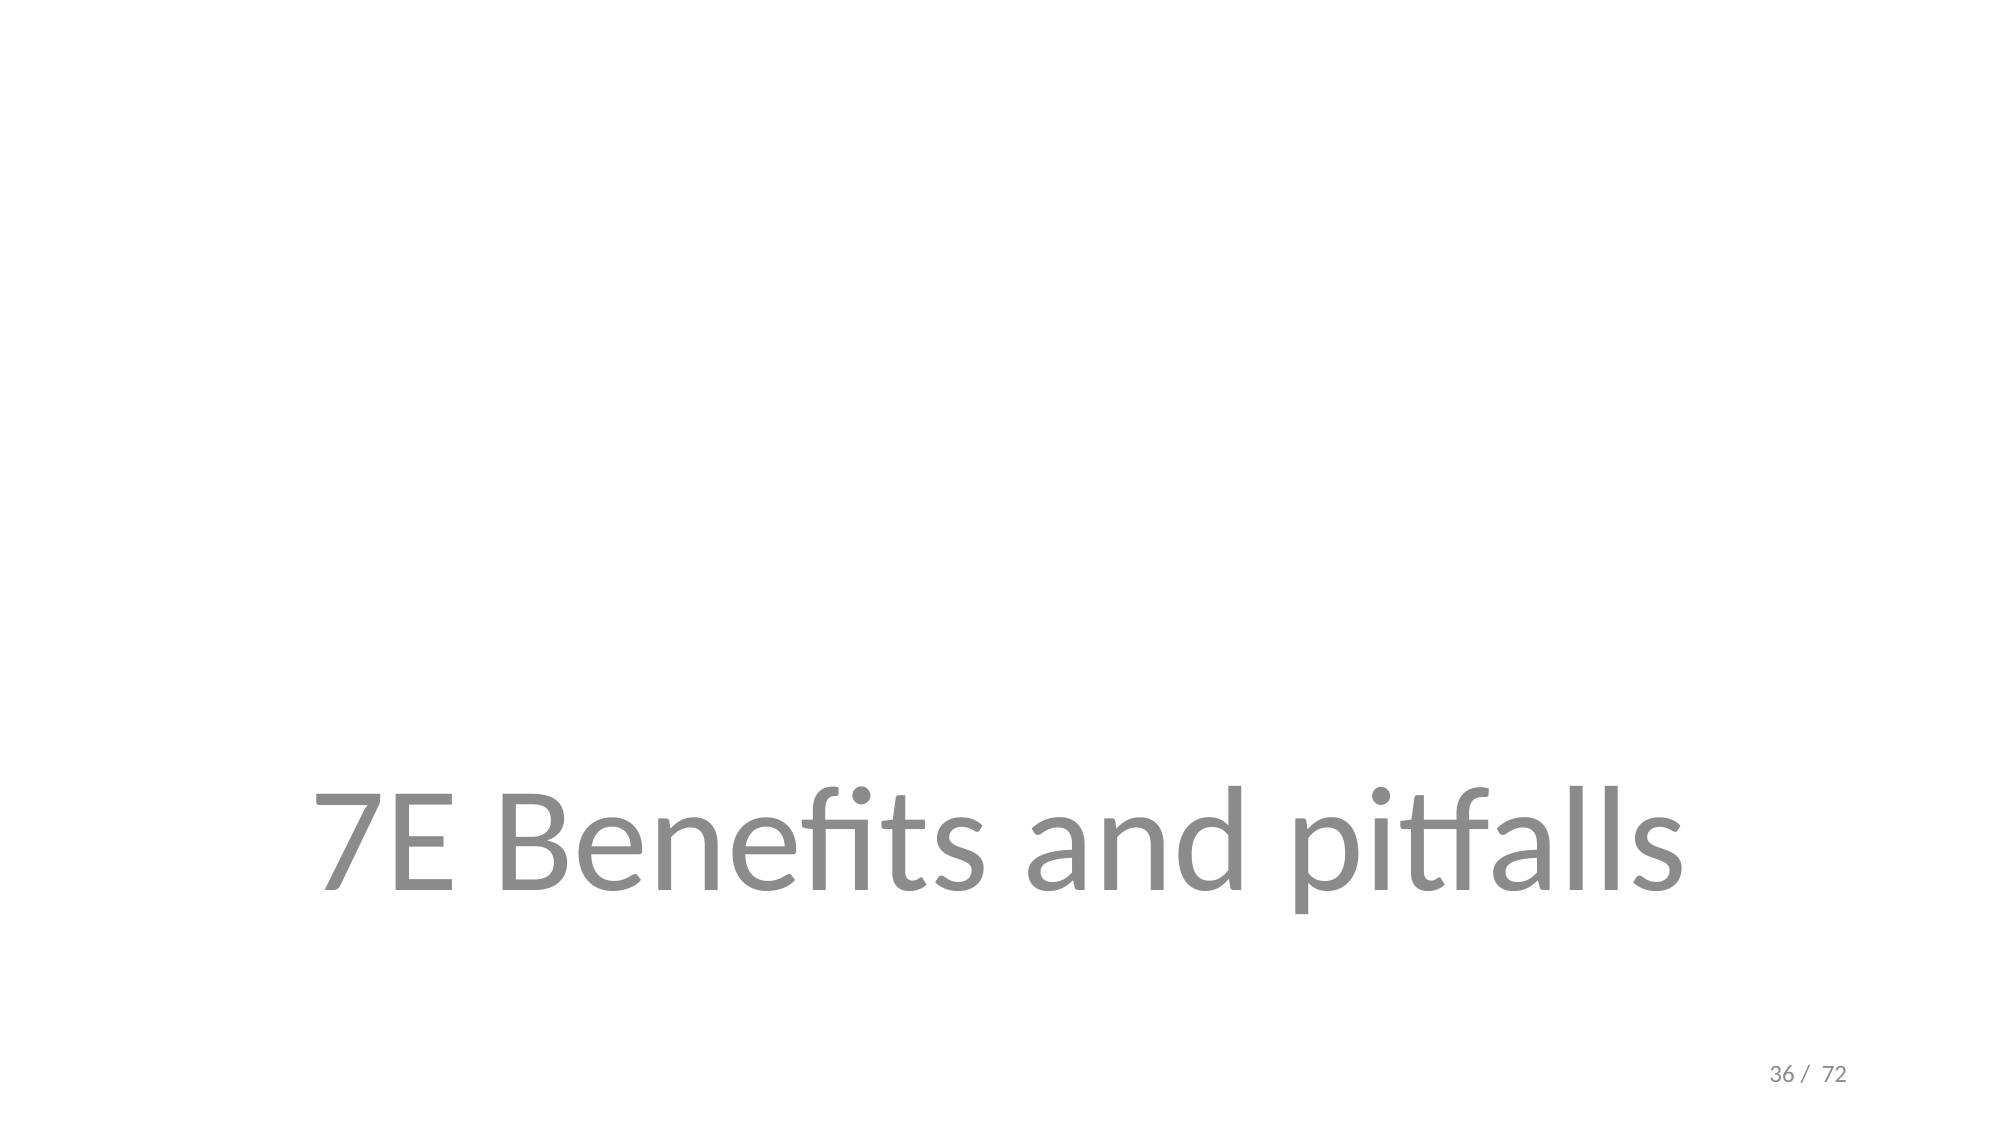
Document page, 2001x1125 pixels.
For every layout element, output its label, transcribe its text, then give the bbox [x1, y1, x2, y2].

slide_number 36 / 72 [1412, 1042, 1863, 1103]
list 7E Benefits and pitfalls [136, 752, 1862, 999]
